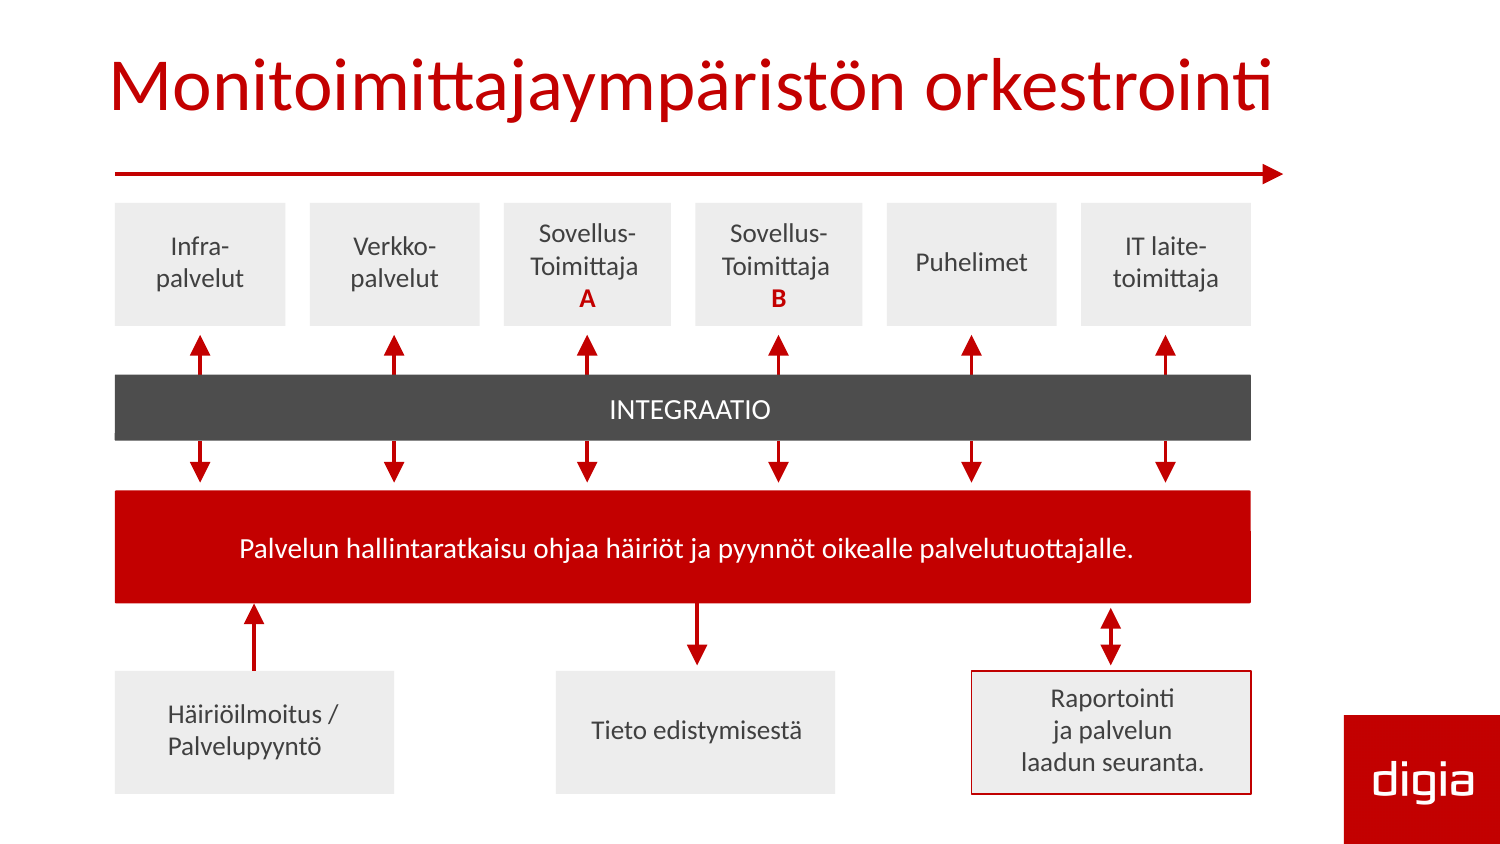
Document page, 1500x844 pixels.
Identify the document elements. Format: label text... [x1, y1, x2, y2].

text_box Häiriöilmoitus / Palvelupyyntö [114, 670, 395, 795]
text_box Puhelimet [886, 202, 1058, 327]
text_box Tieto edistymisestä [555, 670, 836, 795]
text_box Infra- palvelut [114, 202, 286, 327]
text_box Sovellus- Toimittaja A [503, 202, 672, 327]
text_box INTEGRAATIO [113, 373, 1252, 442]
text_box IT laite-toimittaja [1080, 202, 1252, 327]
text_box Sovellus- Toimittaja B [694, 202, 863, 327]
title Monitoimittajaympäristön orkestrointi [93, 38, 1380, 135]
text_box Palvelun hallintaratkaisu ohjaa häiriöt ja pyynnöt oikealle palvelutuottajalle. [113, 489, 1252, 605]
text_box Verkko- palvelut [309, 202, 480, 327]
text_box Raportointi ja palvelun laadun seuranta. [971, 670, 1252, 795]
